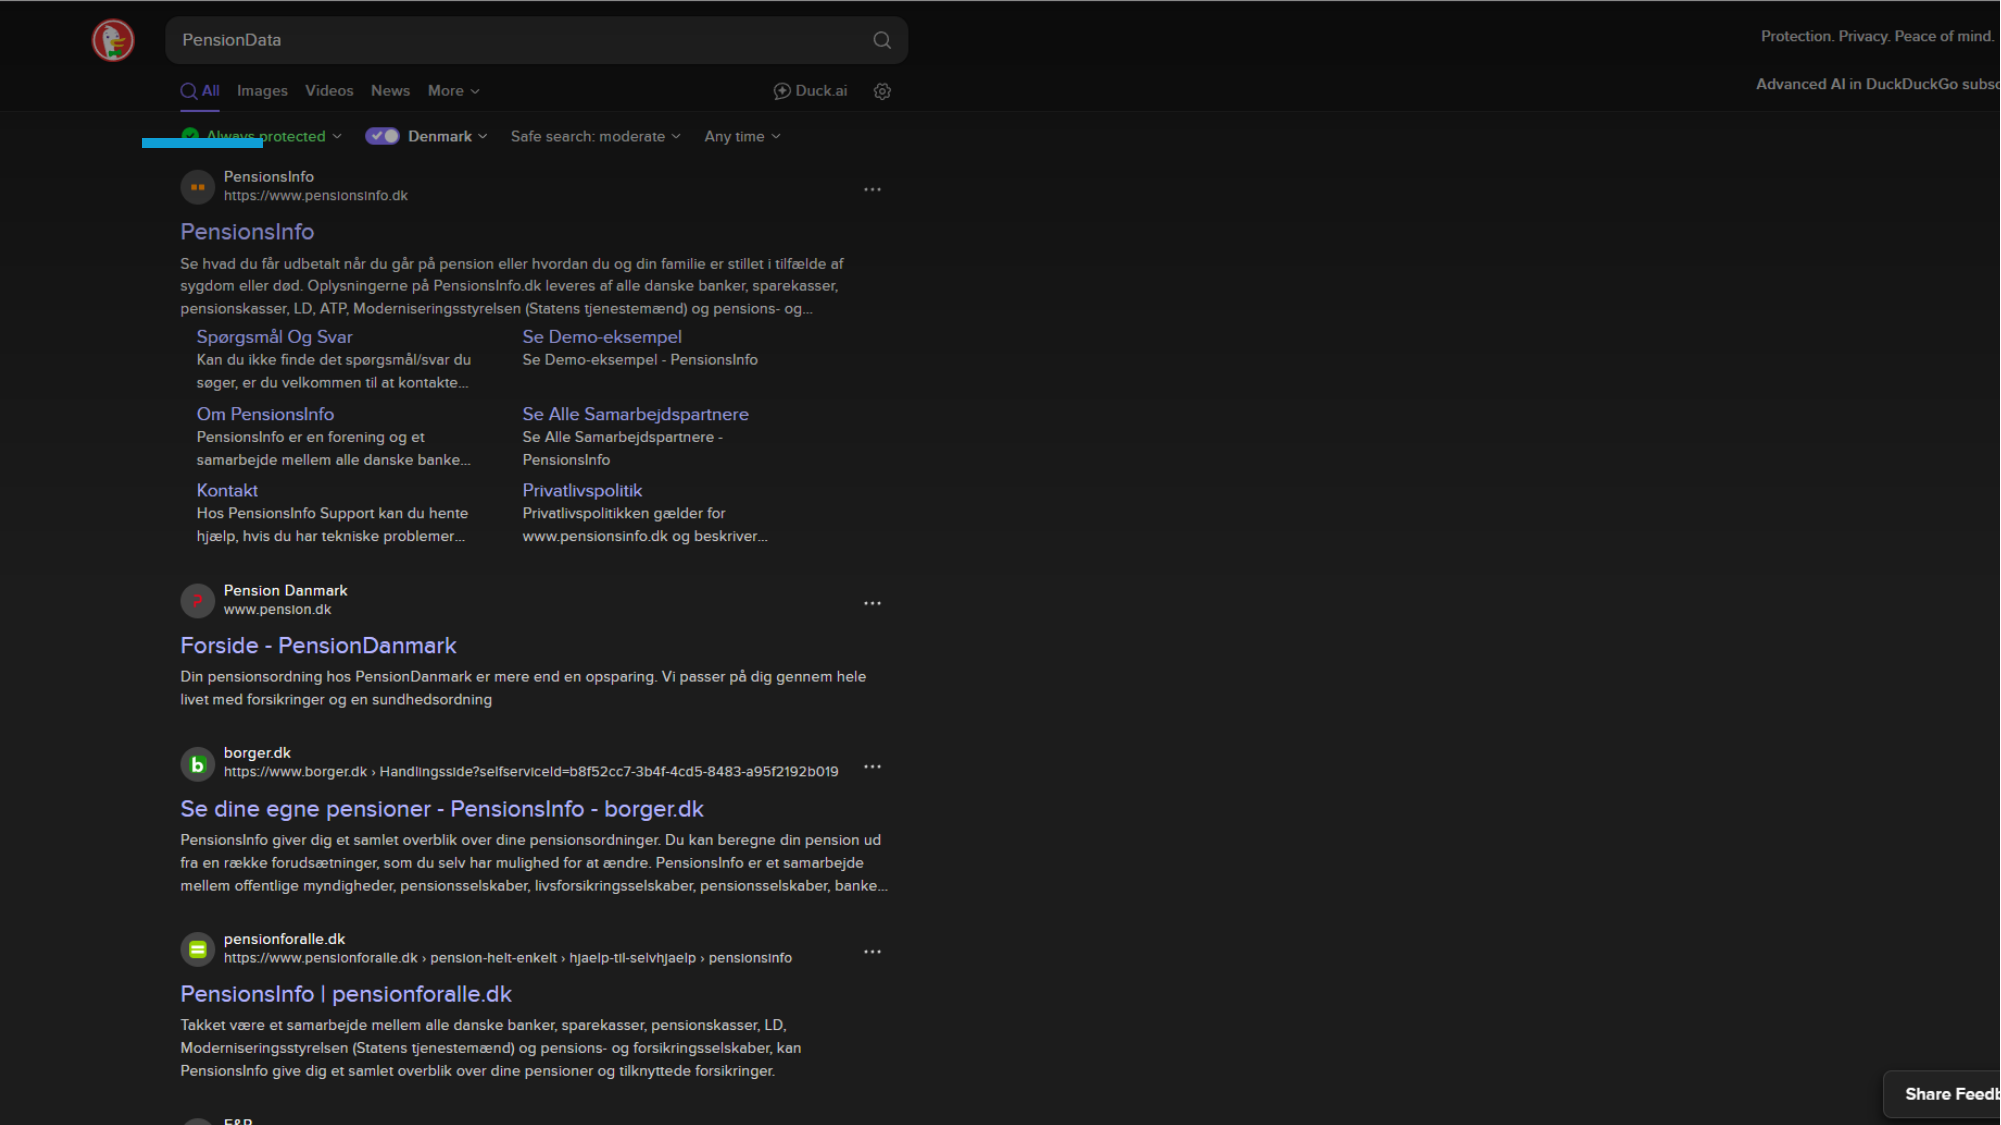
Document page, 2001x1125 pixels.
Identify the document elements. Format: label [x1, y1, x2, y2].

list [0, 1, 2000, 1125]
